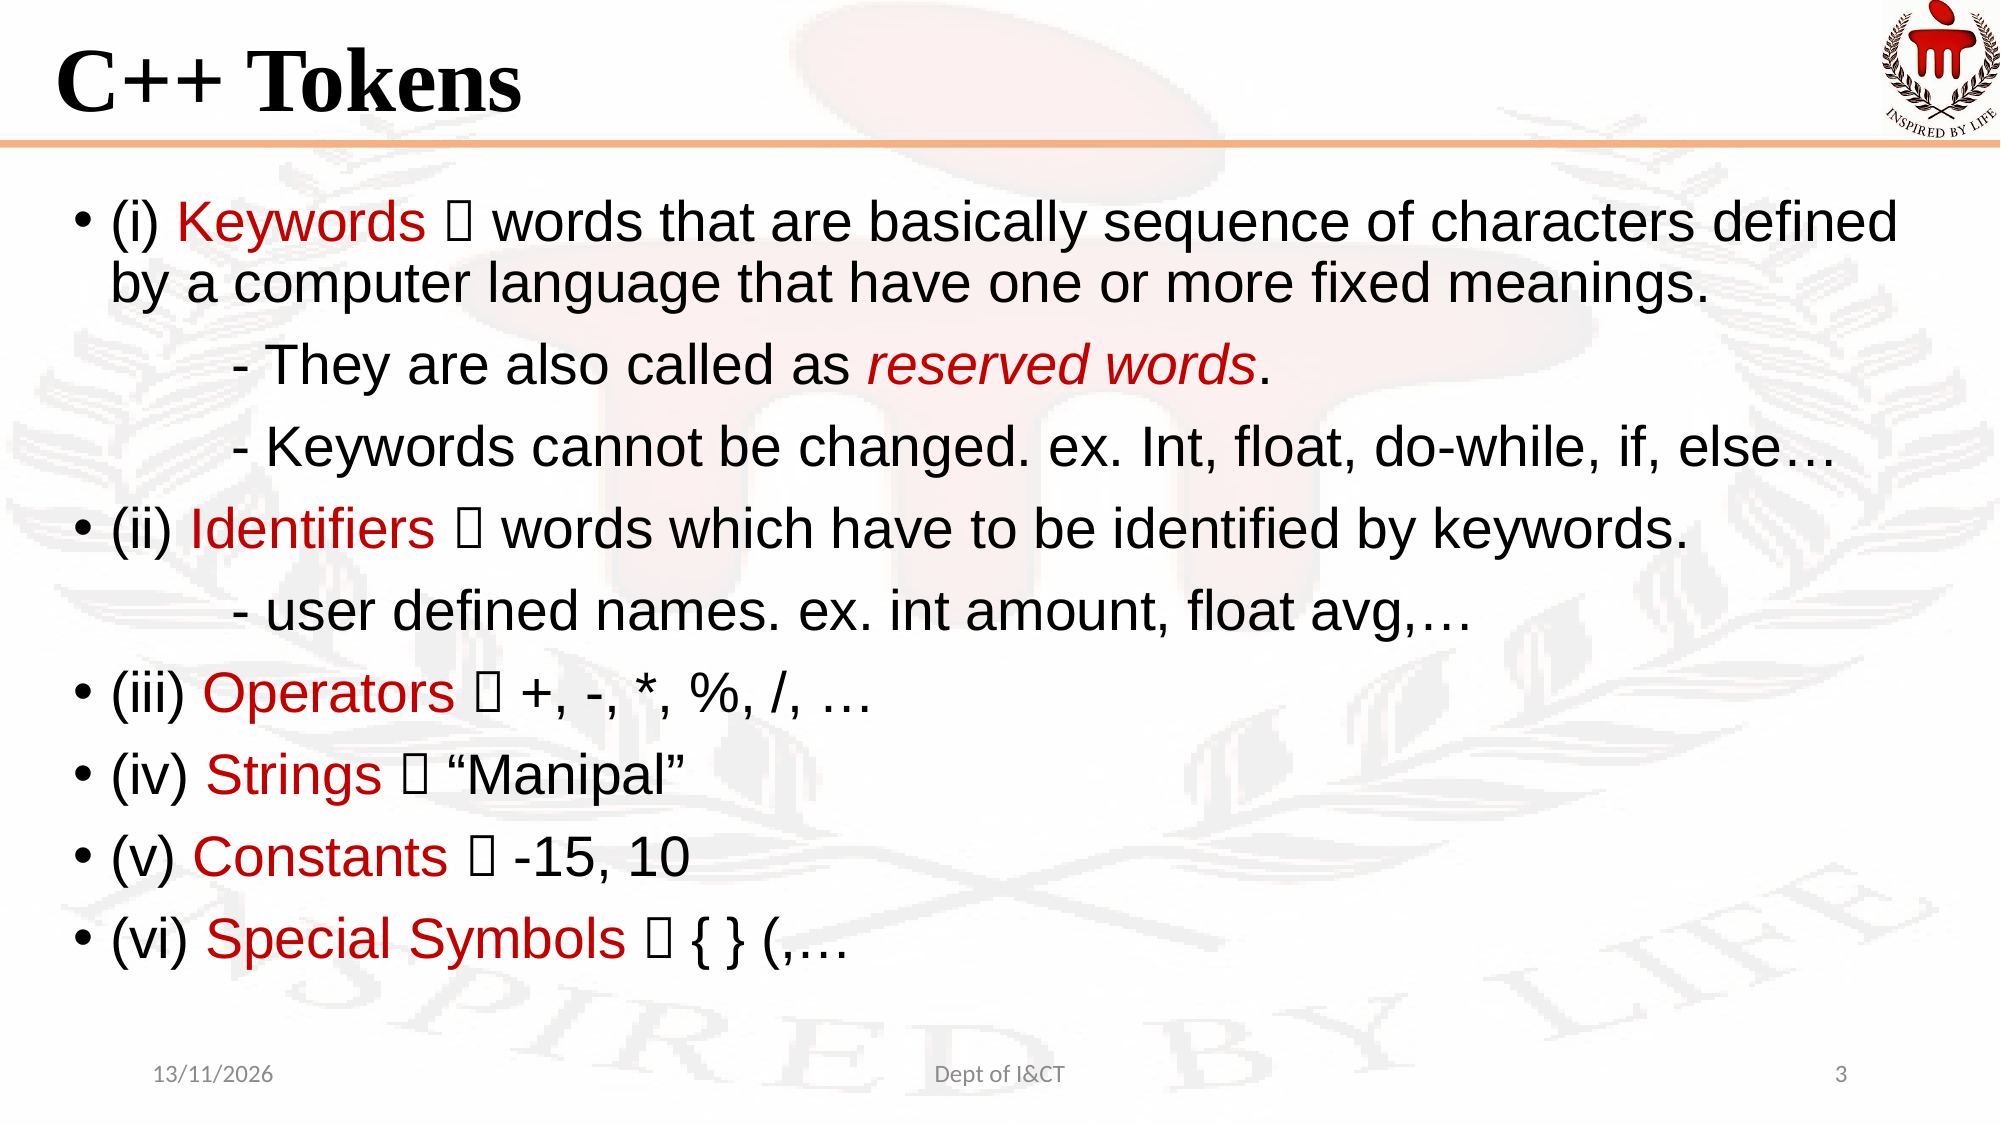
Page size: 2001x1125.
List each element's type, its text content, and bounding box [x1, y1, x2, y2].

title C++ Tokens [39, 22, 1863, 141]
footer Dept of I&CT [662, 1042, 1338, 1103]
picture [1882, 0, 2000, 140]
list (i) Keywords  words that are basically sequence of characters defined by a computer language that have one or more fixed meanings. - They are also called as reserved words. - Keywords cannot be changed. ex. Int, float, do-while, if, else… (ii) Identifiers  words which have to be identified by keywords. - user defined names. ex. int amount, float avg,… (iii) Operators  +, -, *, %, /, … (iv) Strings  “Manipal” (v) Constants  -15, 10 (vi) Special Symbols  { } (,… [58, 184, 1917, 1029]
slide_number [137, 1042, 588, 1103]
slide_number 3 [1412, 1042, 1863, 1103]
